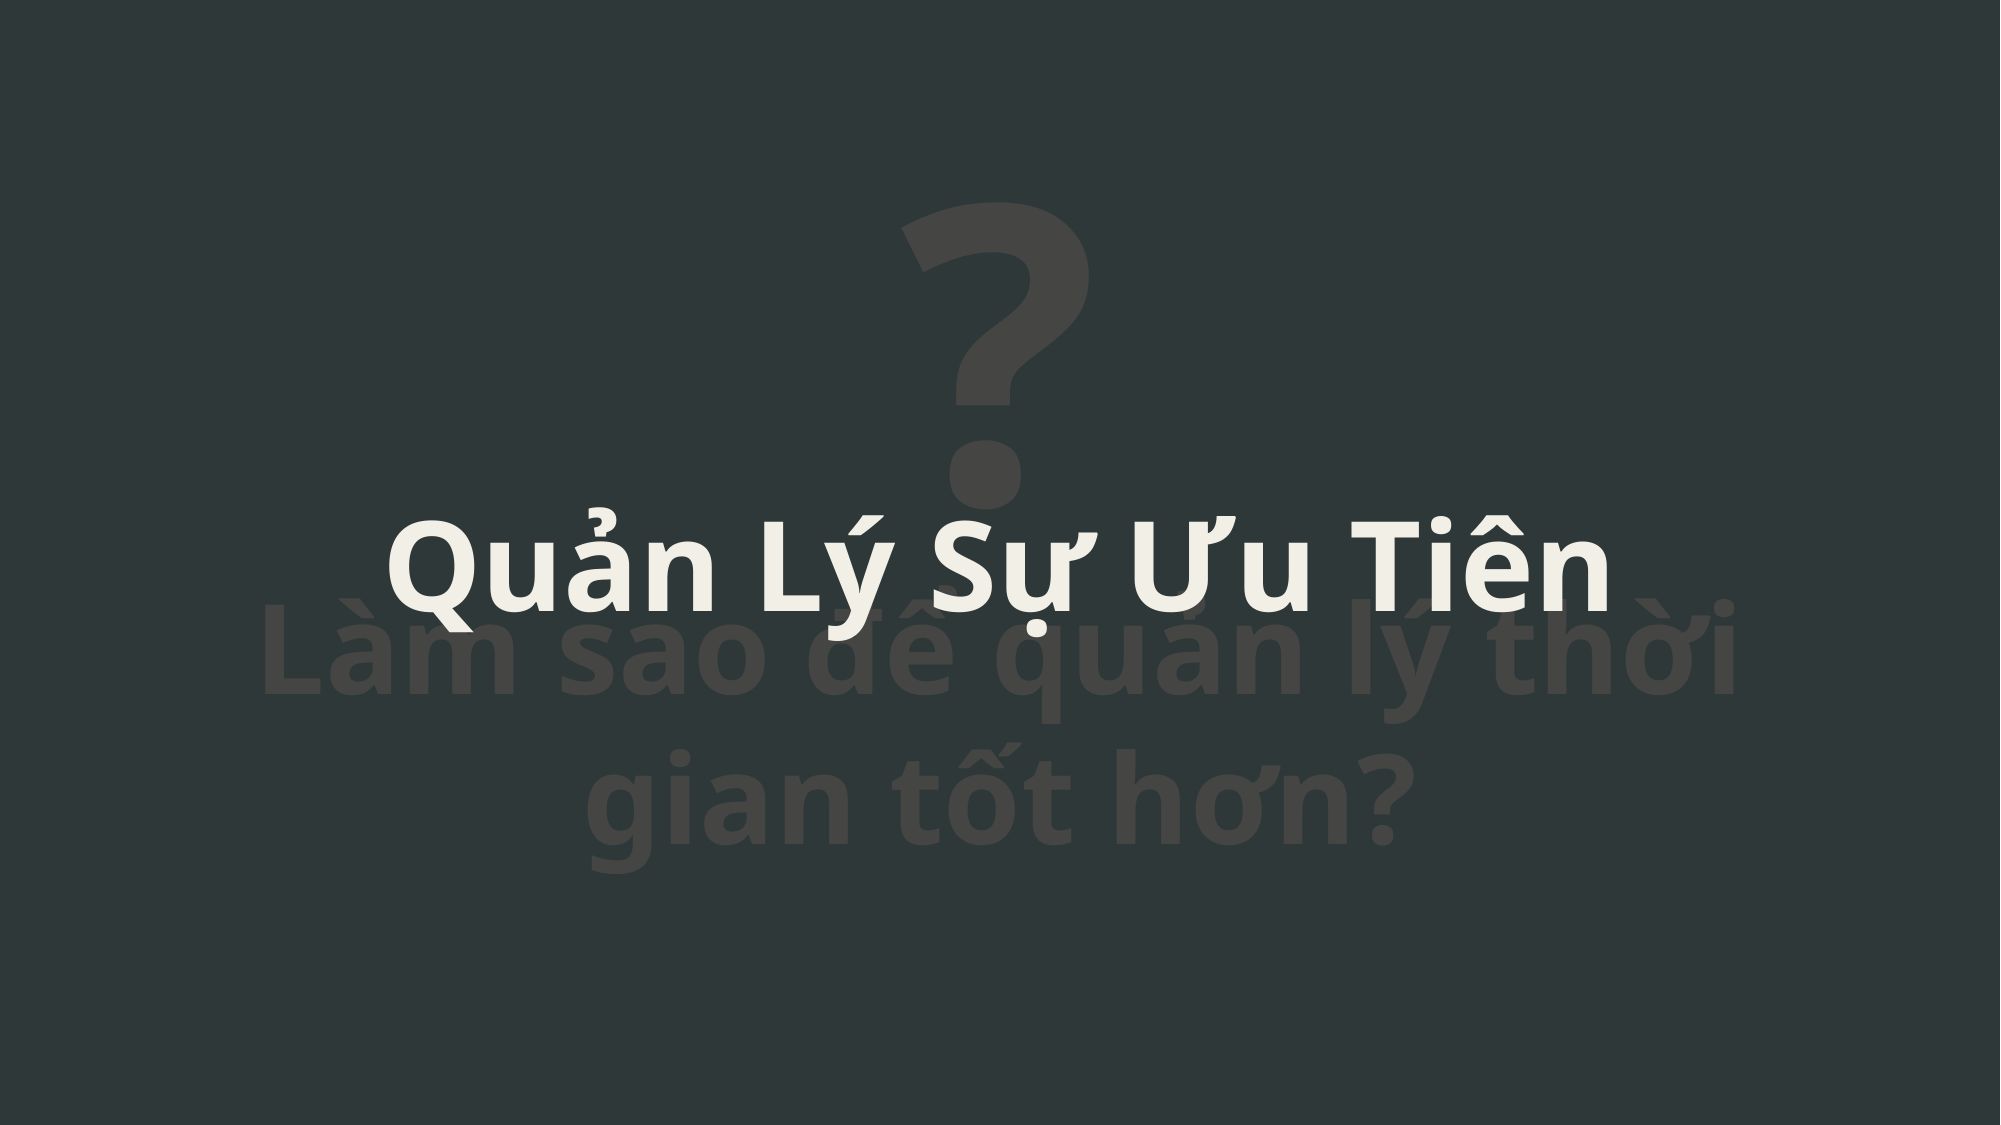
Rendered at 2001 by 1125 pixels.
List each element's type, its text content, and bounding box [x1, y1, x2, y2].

text_box Quản Lý Sự Ưu Tiên [94, 479, 1906, 644]
text_box [0, 0, 2000, 1125]
